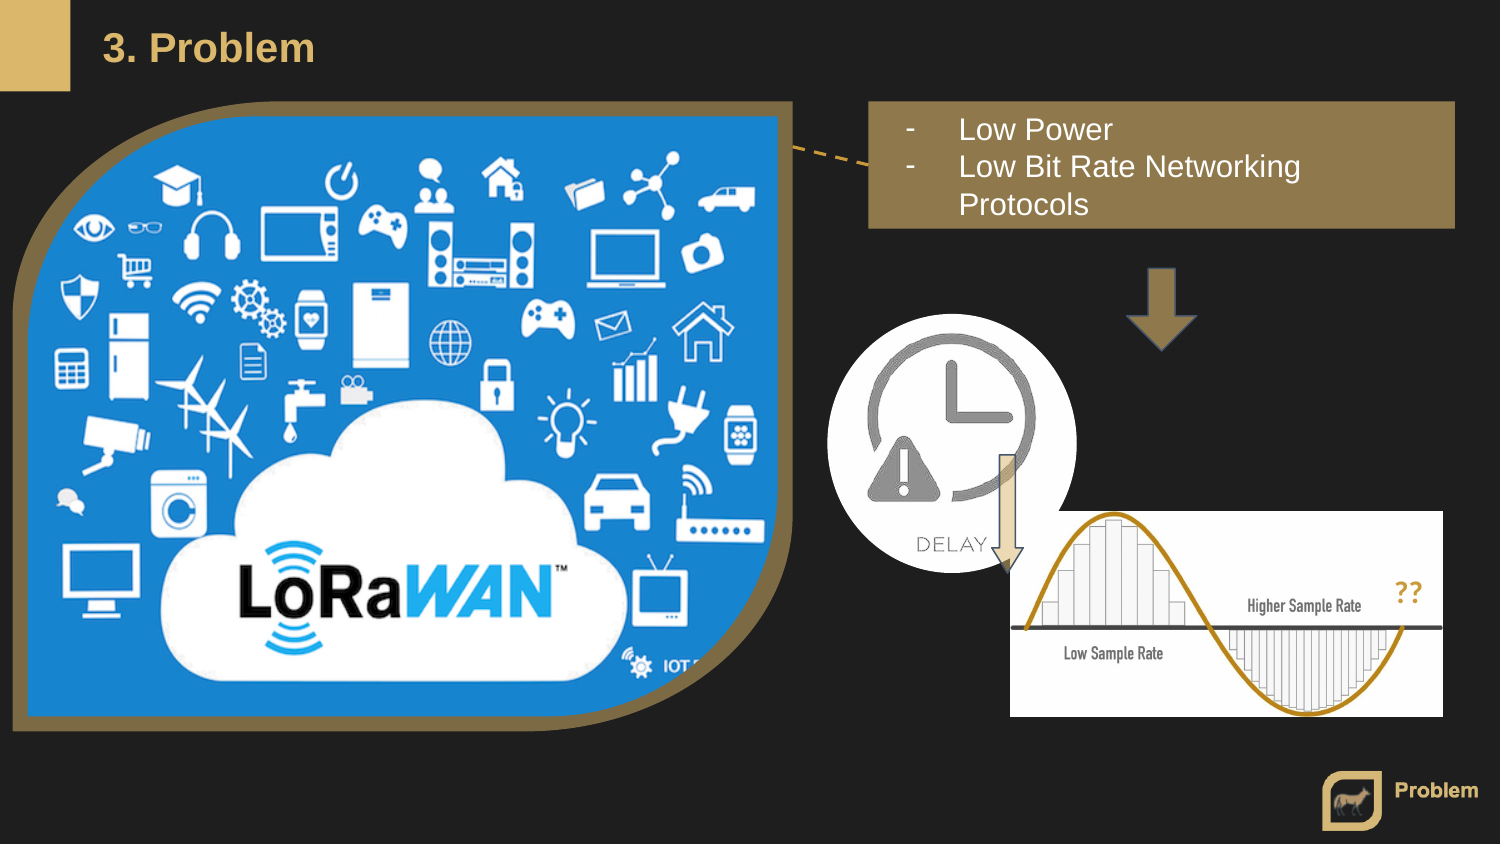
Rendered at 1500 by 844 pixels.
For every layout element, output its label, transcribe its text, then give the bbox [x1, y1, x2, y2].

text_box [0, 0, 71, 92]
picture [1304, 760, 1500, 844]
text_box [12, 260, 595, 732]
text_box [189, 101, 793, 573]
text_box ?? [1448, 556, 1455, 625]
text_box [1126, 268, 1197, 351]
text_box Low Power Low Bit Rate Networking Protocols [868, 101, 1455, 229]
picture [827, 313, 1443, 717]
text_box 3. Problem [87, 12, 718, 78]
picture [27, 116, 778, 717]
